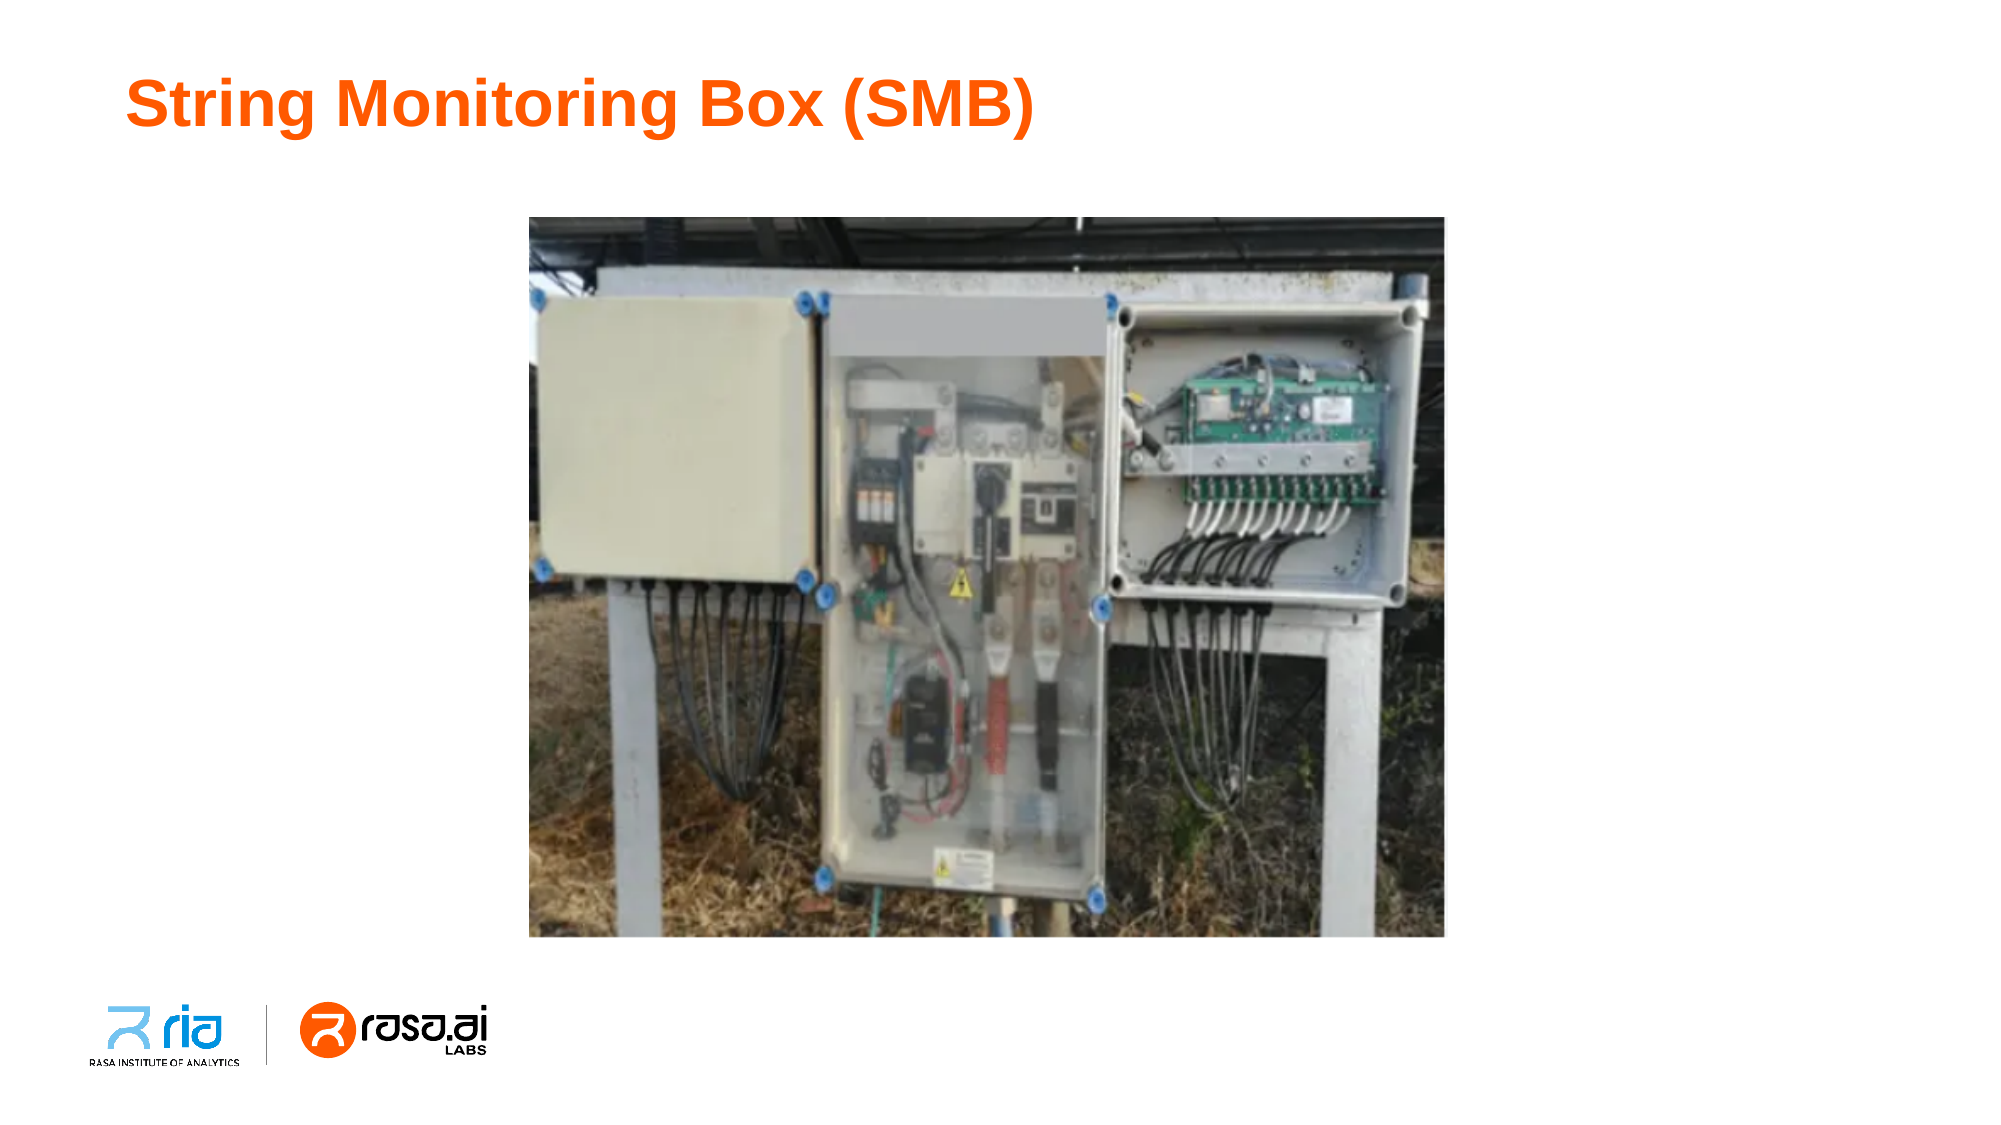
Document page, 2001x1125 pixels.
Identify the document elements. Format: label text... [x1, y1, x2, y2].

picture [78, 992, 250, 1078]
picture [528, 216, 1448, 947]
title String Monitoring Box (SMB) [125, 59, 1106, 162]
